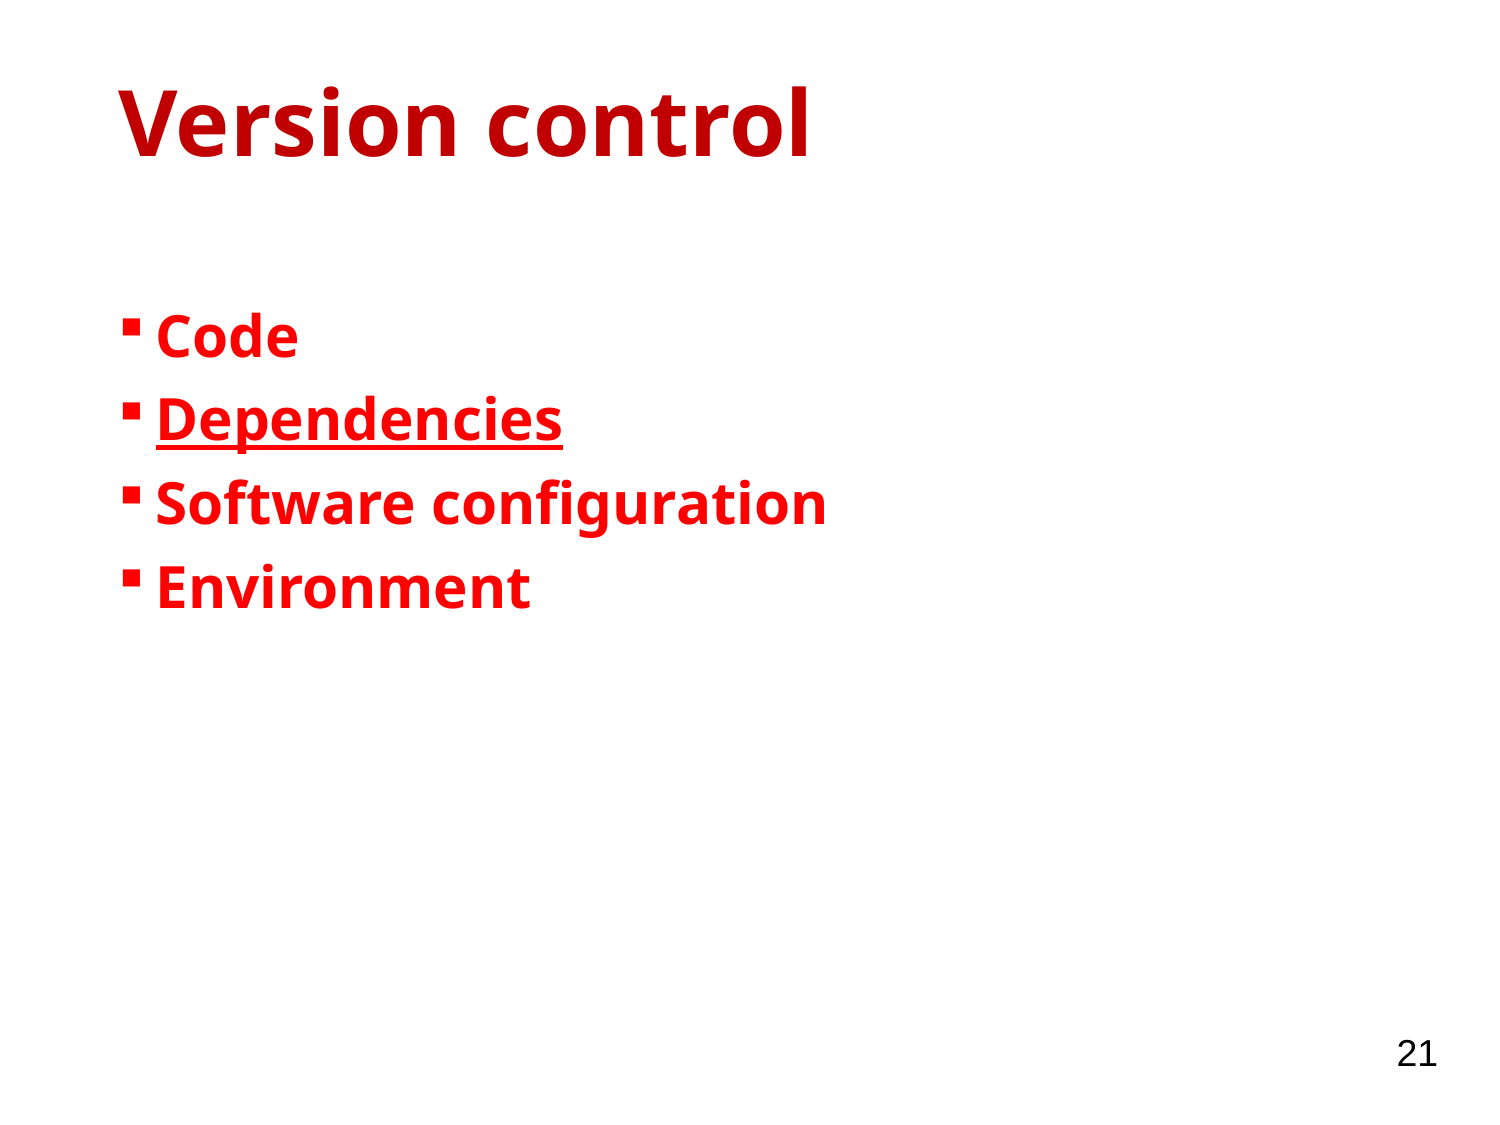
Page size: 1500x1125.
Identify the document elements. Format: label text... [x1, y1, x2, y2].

list Code Dependencies Software configuration Environment [103, 299, 1397, 1014]
title Version control [0, 0, 1500, 255]
slide_number 21 [1276, 1000, 1454, 1103]
